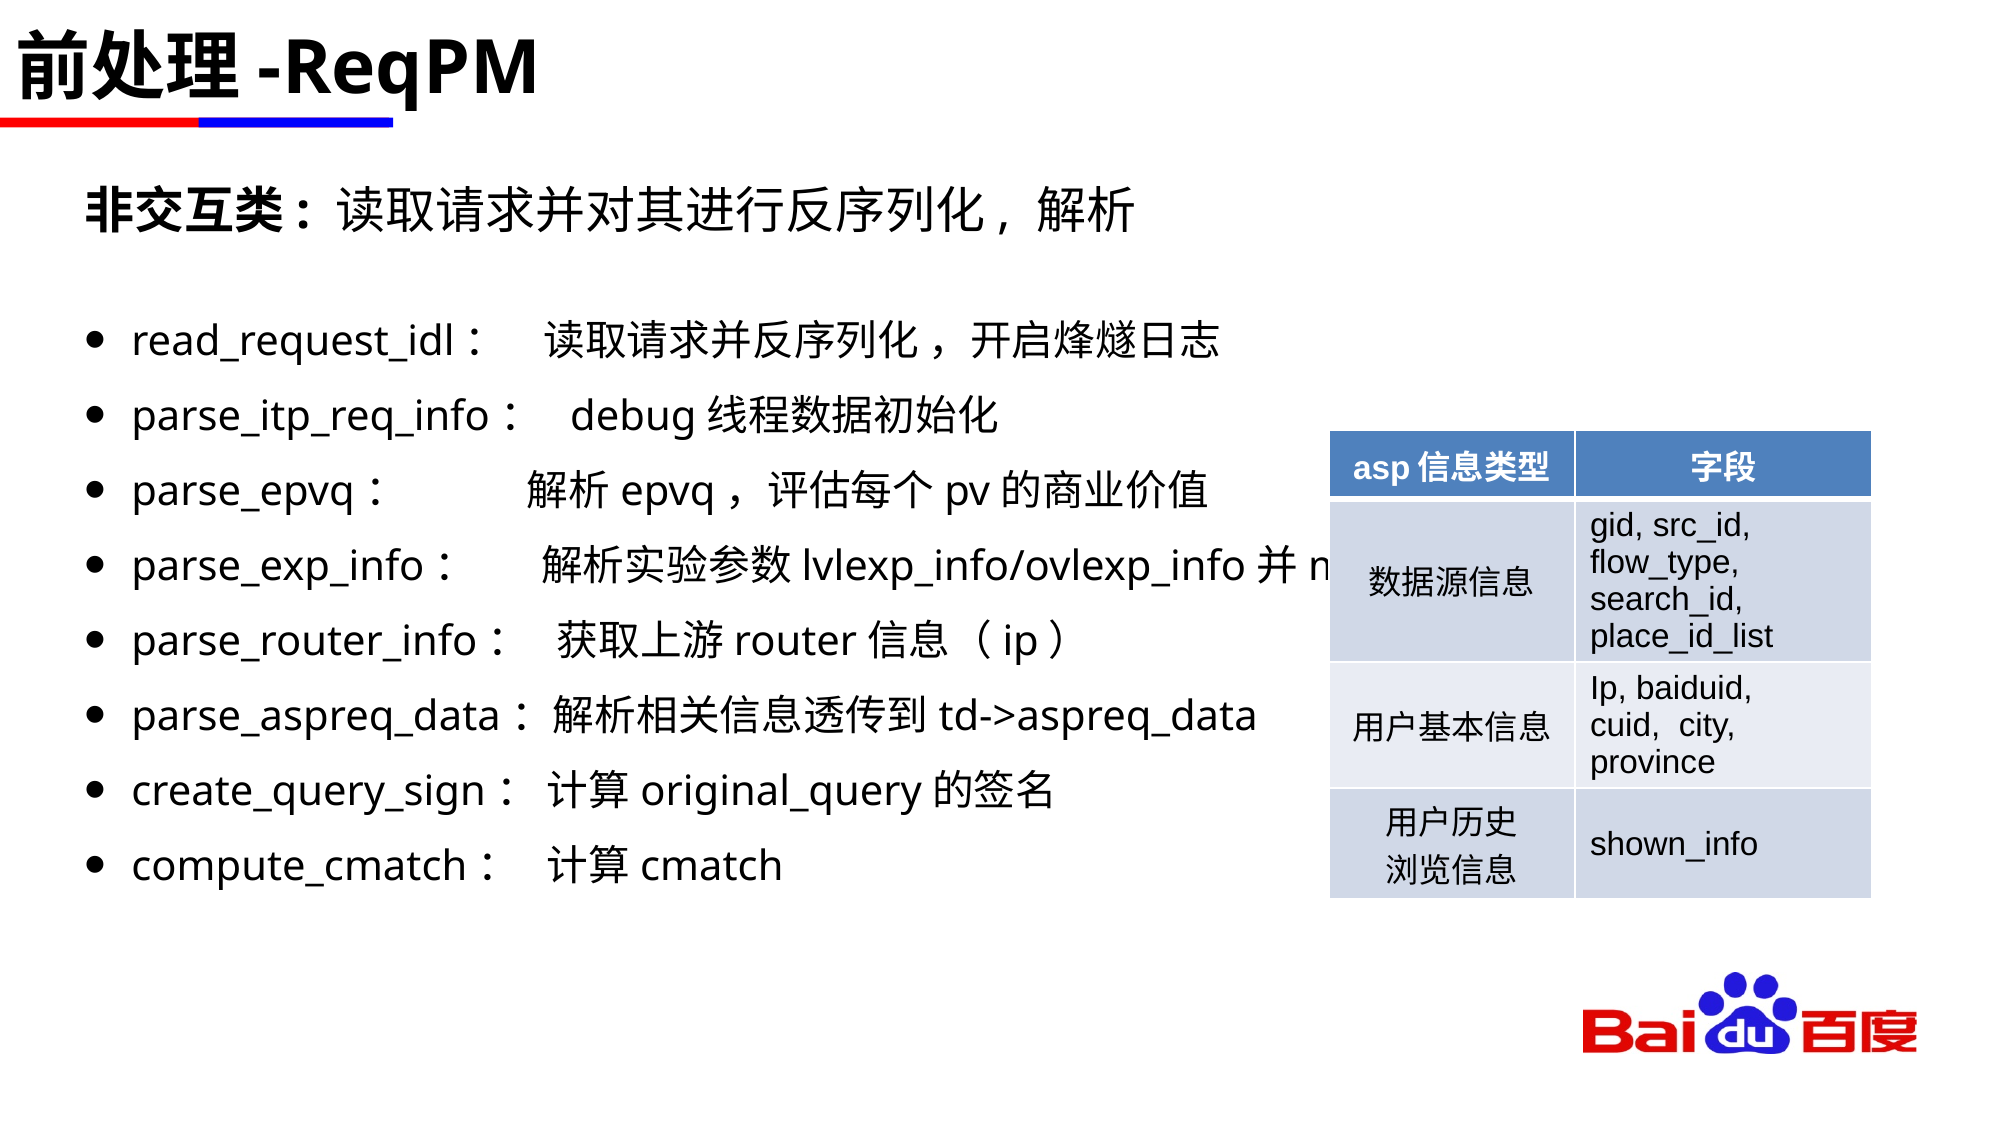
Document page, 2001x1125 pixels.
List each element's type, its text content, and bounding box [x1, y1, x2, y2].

table_cell Ip, baiduid, cuid, city, province [1576, 663, 1871, 787]
table_cell 用户历史 浏览信息 [1330, 789, 1574, 898]
table_cell 数据源信息 [1330, 502, 1574, 661]
table_cell gid, src_id, flow_type, search_id, place_id_list [1576, 502, 1871, 661]
table_cell 用户基本信息 [1330, 663, 1574, 787]
list 非交互类: 读取请求并对其进行反序列化, 解析 read_request_idl： 读取请求并反序列化 ，开启烽燧日志 parse_itp_req_info： debug线程数据初始化 parse_epvq： 解析epvq，评估每个pv的商业价值 parse_exp_info： 解析实验参数lvlexp_info/ovlexp_info并merge进yacl parse_router_info： 获取上游router信息（ip） parse_aspreq_data：解析相关信息透传到td->aspreq_data create_query_sign： 计算original_query的签名 compute_cmatch： 计算cmatch [0, 170, 1593, 995]
picture [1583, 972, 1917, 1054]
table_header asp信息类型 [1330, 431, 1574, 496]
table_cell shown_info [1576, 789, 1871, 898]
title 前处理-ReqPM [0, 0, 1801, 128]
table_header 字段 [1576, 431, 1871, 496]
